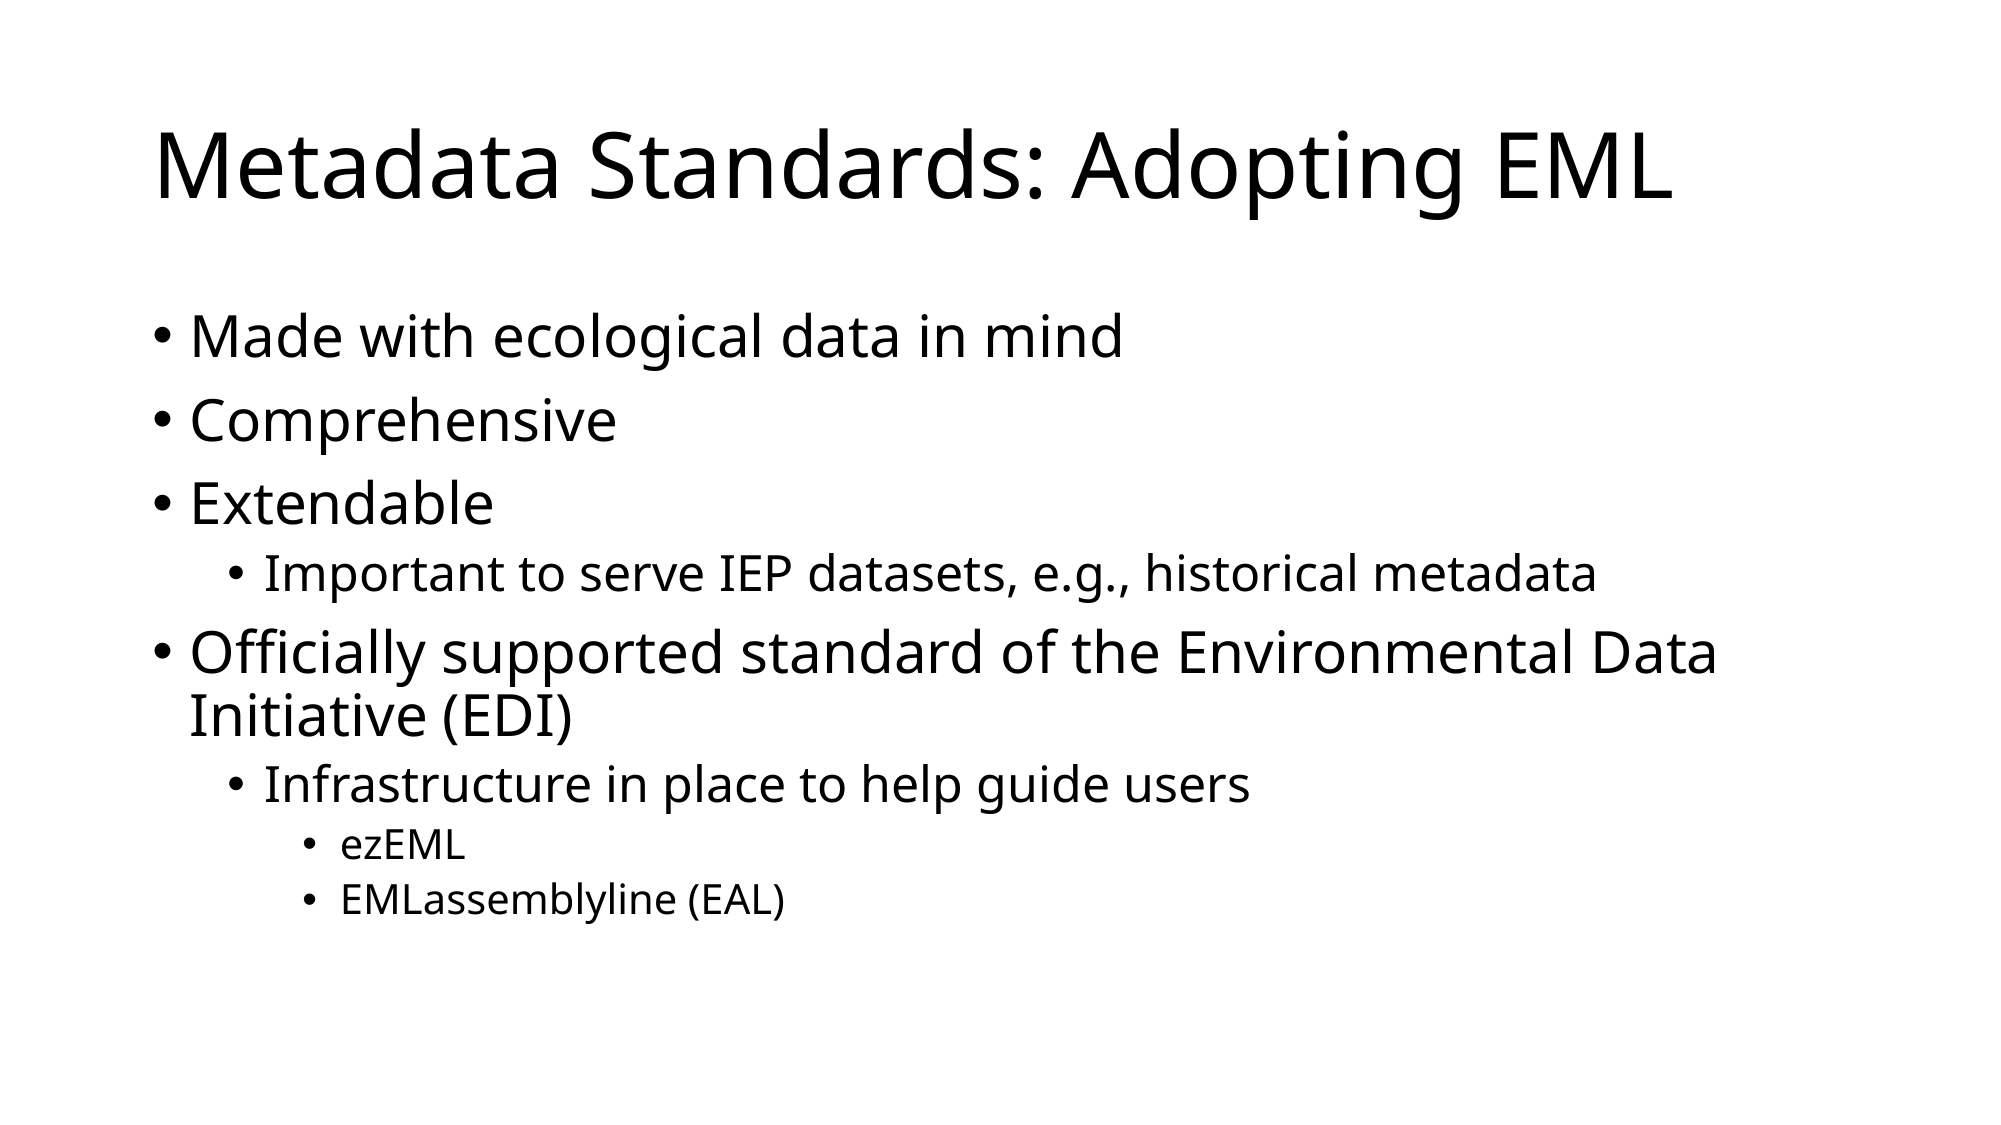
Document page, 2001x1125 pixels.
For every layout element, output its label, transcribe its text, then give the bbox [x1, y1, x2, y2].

list Made with ecological data in mind Comprehensive Extendable Important to serve IEP datasets, e.g., historical metadata Officially supported standard of the Environmental Data Initiative (EDI) Infrastructure in place to help guide users ezEML EMLassemblyline (EAL) [137, 299, 1863, 1014]
title Metadata Standards: Adopting EML [137, 59, 1863, 278]
